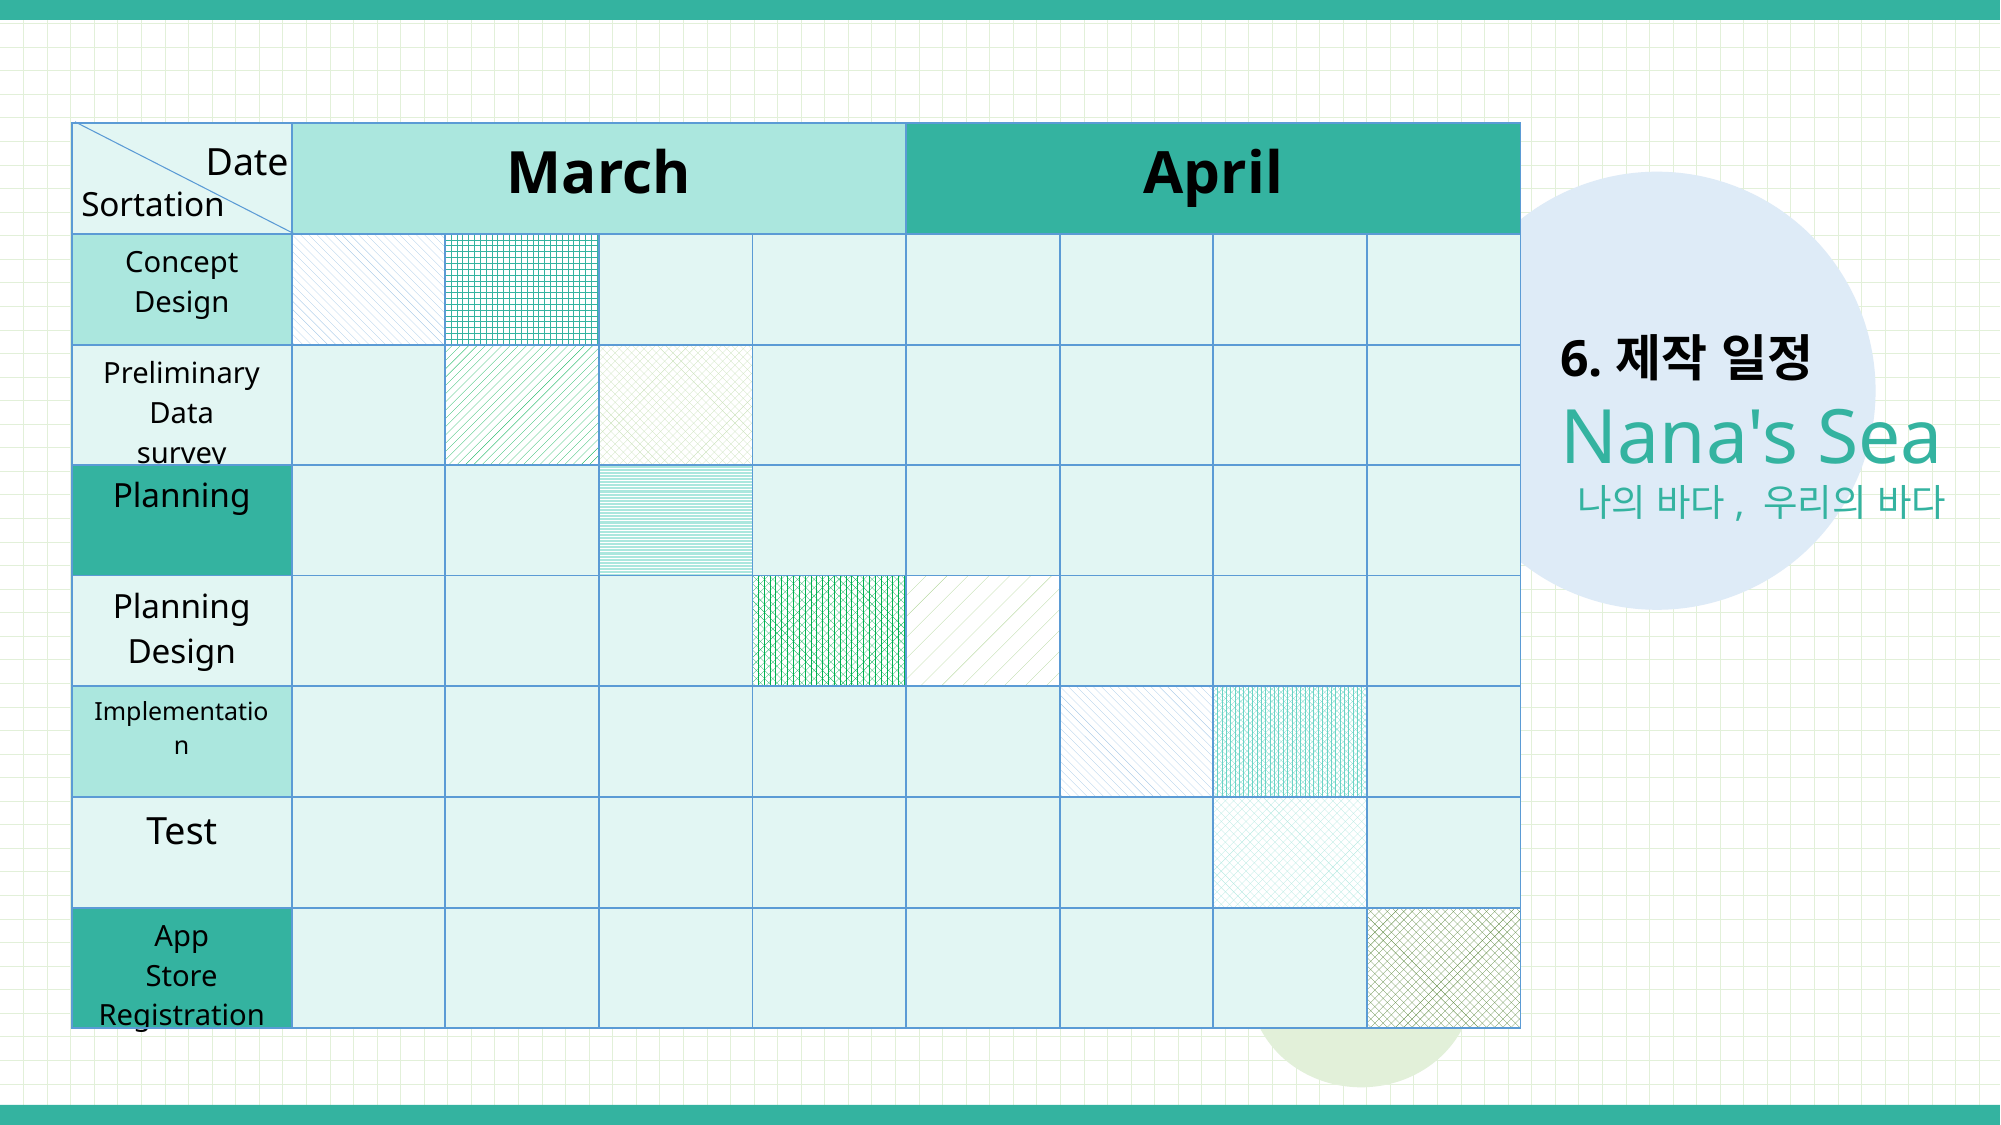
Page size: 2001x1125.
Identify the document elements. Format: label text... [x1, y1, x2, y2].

table_cell [293, 466, 444, 575]
text_box 6.제작 일정 [1545, 318, 2000, 439]
table_cell [907, 687, 1059, 796]
table_cell Preliminary Data survey [73, 346, 291, 464]
table_cell [1214, 687, 1366, 796]
table_header April [907, 124, 1520, 233]
table_cell [446, 798, 598, 907]
table_cell [1368, 909, 1520, 1027]
table_cell [753, 235, 905, 344]
table_cell [1368, 687, 1520, 796]
table_cell [1214, 798, 1366, 907]
table_cell [1061, 798, 1212, 907]
text_box Nana's Sea 나의 바다, 우리의 바다 [1521, 381, 1983, 532]
table_cell [446, 346, 598, 464]
table_cell [907, 909, 1059, 1027]
table_cell [600, 909, 752, 1027]
table_cell [753, 687, 905, 796]
table_cell [753, 798, 905, 907]
table_cell [1214, 235, 1366, 344]
table_cell [753, 466, 905, 575]
table_cell [1061, 235, 1212, 344]
table_cell [293, 346, 444, 464]
table_cell Concept Design [73, 235, 291, 344]
table_cell [446, 576, 598, 685]
table_cell [293, 798, 444, 907]
table_cell [1214, 909, 1366, 1027]
table_cell [753, 576, 905, 685]
table_cell [1061, 466, 1212, 575]
table_cell [1061, 576, 1212, 685]
table_cell [753, 909, 905, 1027]
table_cell [1214, 346, 1366, 464]
table_cell [600, 346, 752, 464]
table_cell Implementation [73, 687, 291, 796]
text_box [1259, 1029, 1464, 1089]
table_cell [753, 346, 905, 464]
table_cell [907, 346, 1059, 464]
table_cell Planning Design [73, 576, 291, 685]
table_cell [600, 576, 752, 685]
table_cell Test [73, 798, 291, 907]
table_cell [1061, 346, 1212, 464]
table_cell [600, 687, 752, 796]
table_cell App Store Registration [73, 909, 291, 1027]
table_cell [907, 466, 1059, 575]
text_box [1521, 170, 1865, 381]
table_cell [1368, 798, 1520, 907]
text_box Date [296, 130, 304, 191]
table_cell [1368, 466, 1520, 575]
text_box [1521, 532, 1826, 611]
table_cell [446, 687, 598, 796]
table_cell [1061, 909, 1212, 1027]
text_box [0, 1104, 2000, 1125]
table_cell [446, 466, 598, 575]
table_header March [296, 124, 905, 233]
table_cell [1368, 235, 1520, 344]
text_box [0, 0, 2000, 21]
table_cell [1368, 576, 1520, 685]
table_cell [293, 235, 444, 344]
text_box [74, 121, 296, 235]
table_cell [1368, 346, 1520, 464]
table_cell [293, 687, 444, 796]
table_cell [1061, 687, 1212, 796]
table_cell [1214, 466, 1366, 575]
table_cell Planning [73, 466, 291, 575]
text_box Sortation [66, 176, 74, 231]
table_cell [446, 235, 598, 344]
table_cell [907, 235, 1059, 344]
table_cell [600, 466, 752, 575]
table_cell [293, 576, 444, 685]
table_cell [907, 798, 1059, 907]
table_cell [907, 576, 1059, 685]
table_cell [446, 909, 598, 1027]
table_cell [600, 235, 752, 344]
table_cell [293, 909, 444, 1027]
table_cell [1214, 576, 1366, 685]
table_cell [600, 798, 752, 907]
